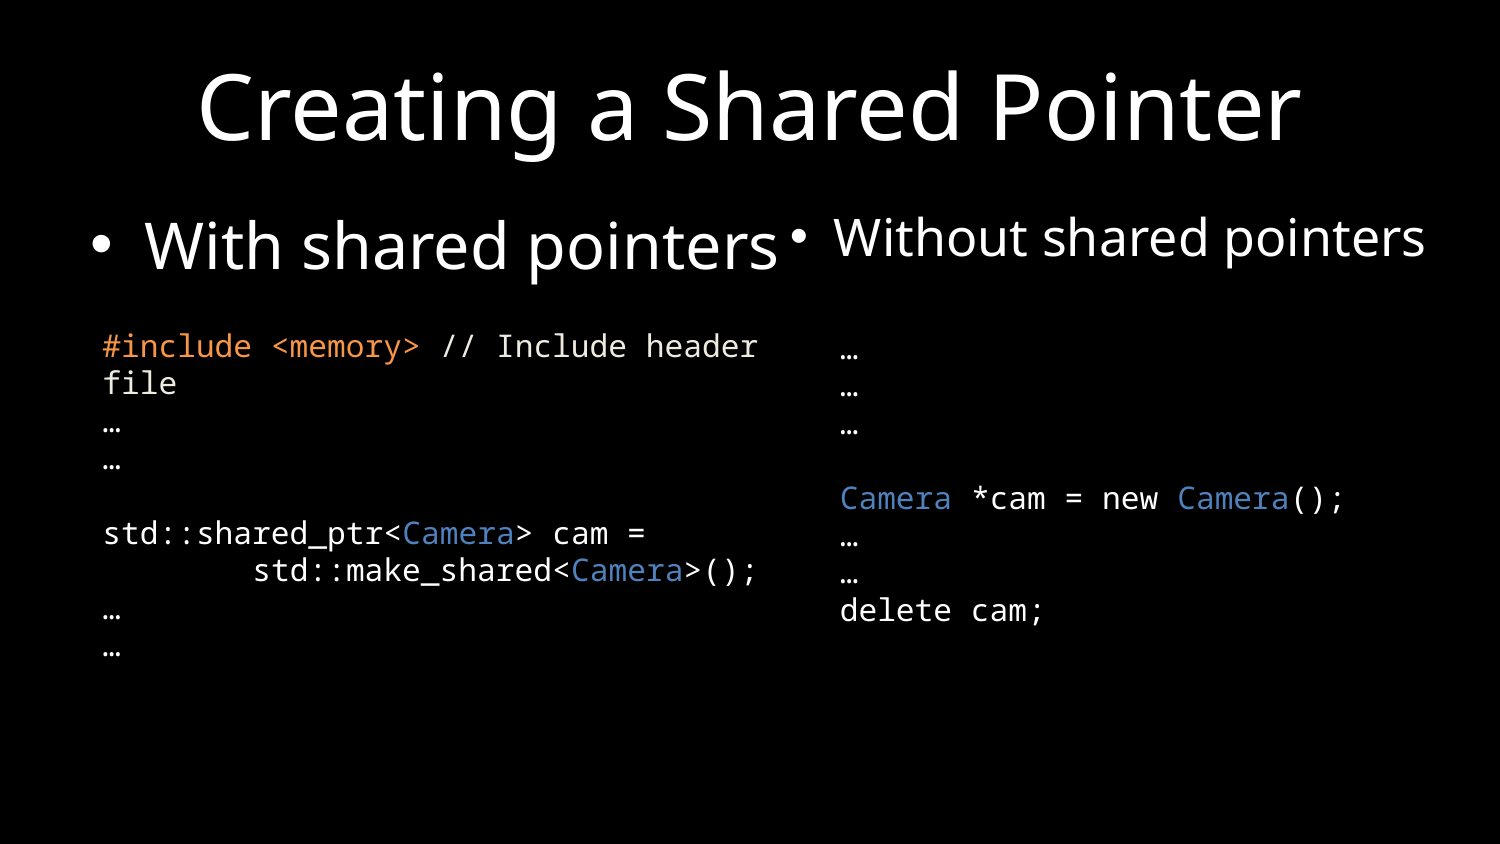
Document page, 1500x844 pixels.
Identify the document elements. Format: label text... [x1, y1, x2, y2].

text_box … … … Camera *cam = new Camera(); … … delete cam; [824, 320, 1500, 635]
title Creating a Shared Pointer [75, 33, 1425, 175]
text_box #include <memory> // Include header file … … std::shared_ptr<Camera> cam = std::make_shared<Camera>(); … … [87, 318, 825, 671]
list With shared pointers [75, 196, 774, 310]
text_box Without shared pointers [774, 196, 1500, 310]
